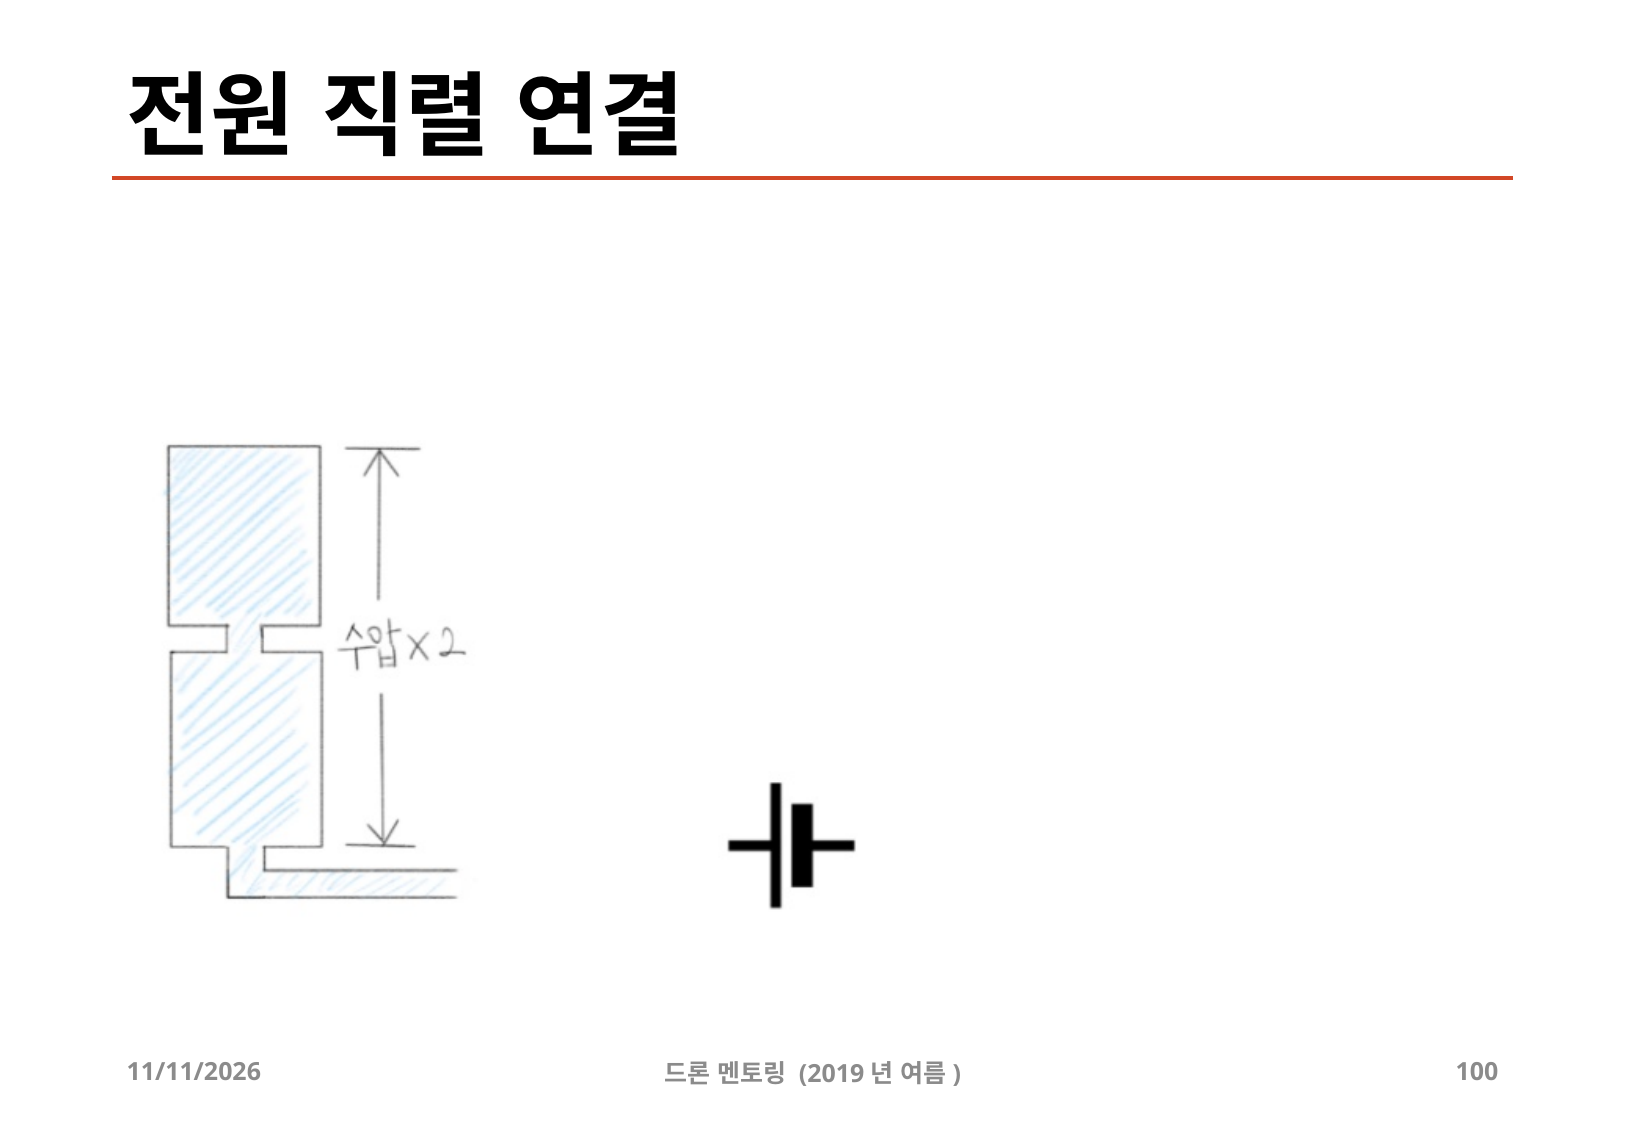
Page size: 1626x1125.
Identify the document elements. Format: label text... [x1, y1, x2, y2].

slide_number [111, 1042, 303, 1103]
picture [714, 770, 886, 919]
footer 드론 멘토링 (2019년 여름) [538, 1042, 1087, 1103]
picture [123, 425, 482, 921]
slide_number 100 [1433, 1042, 1514, 1103]
title 전원 직렬 연결 [111, 59, 1514, 179]
